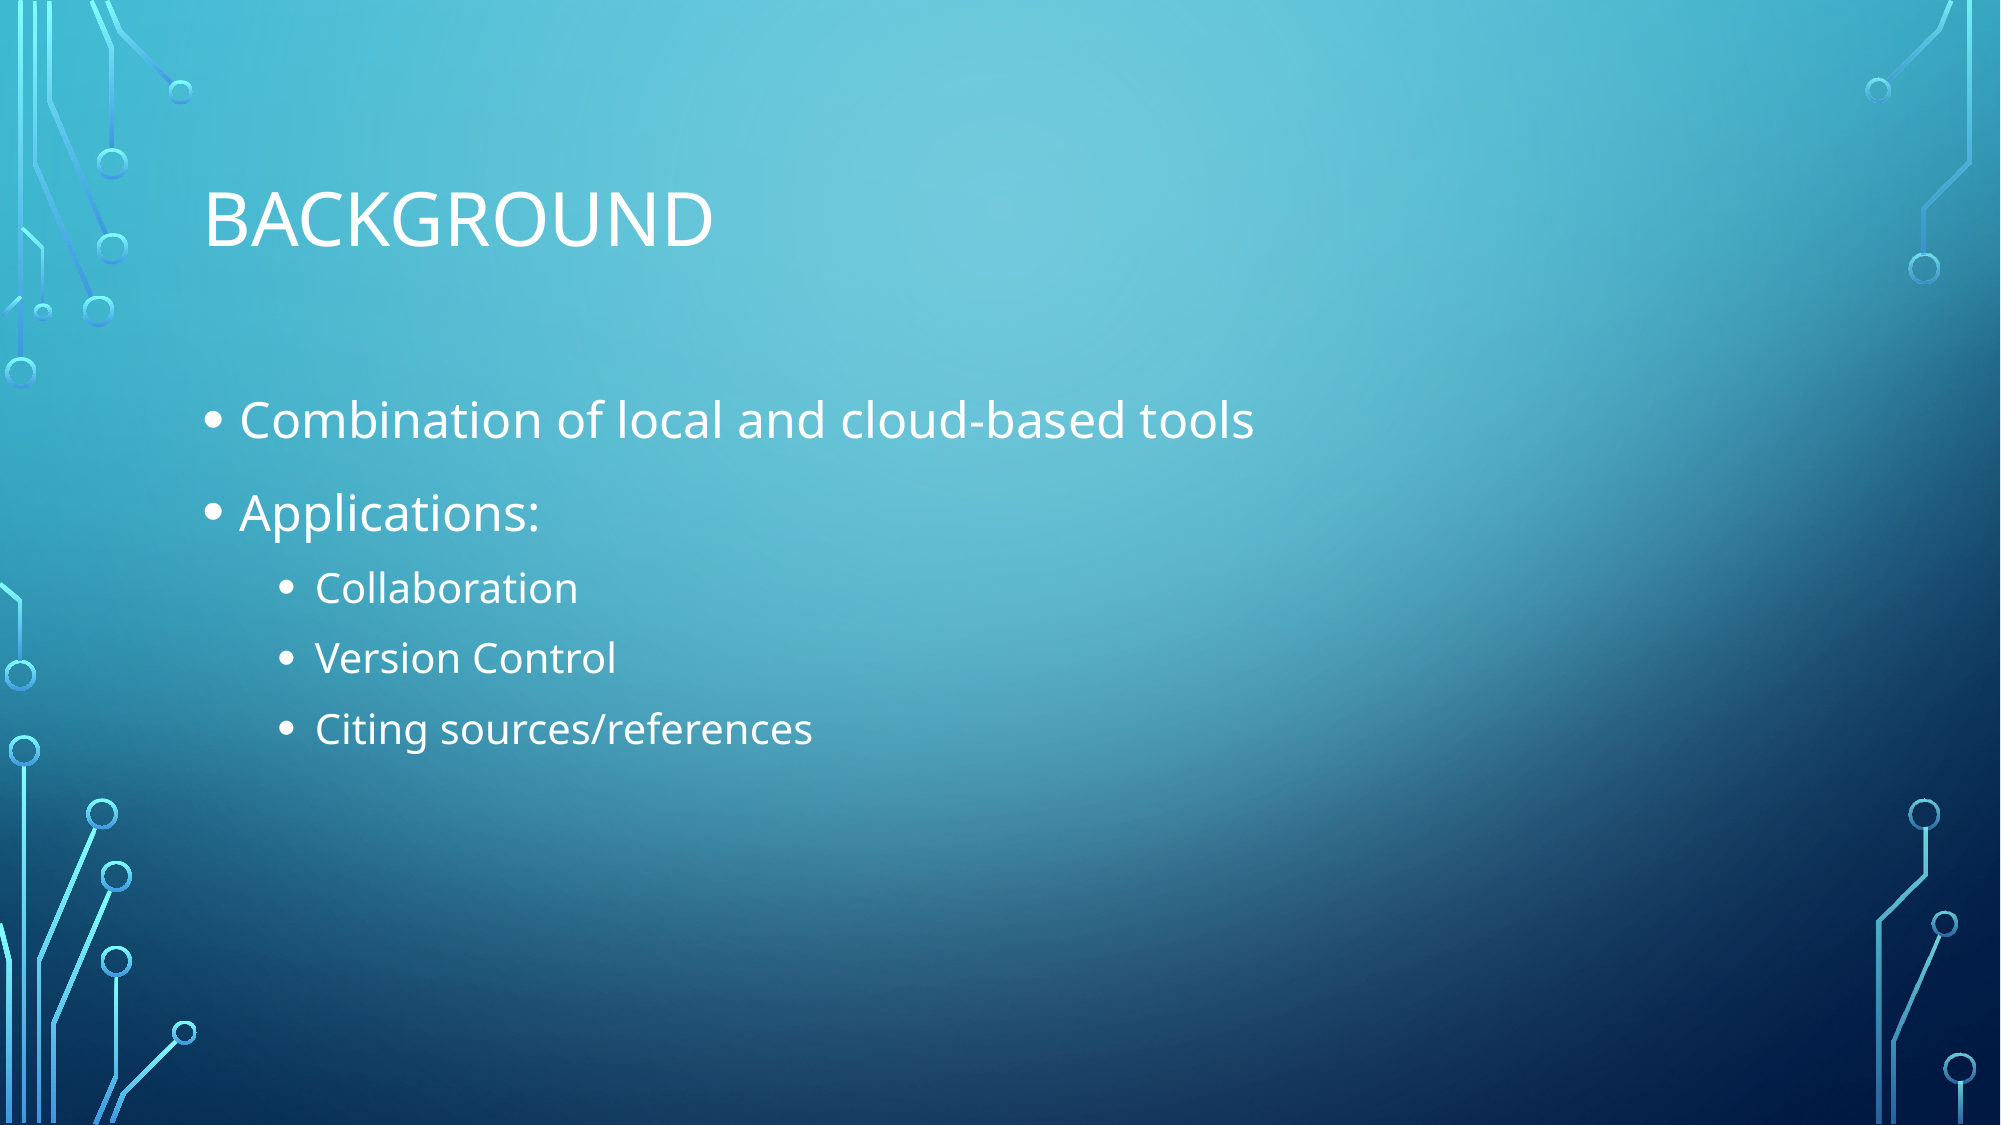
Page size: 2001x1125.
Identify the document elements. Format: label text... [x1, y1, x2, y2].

title background [187, 101, 1813, 344]
list Combination of local and cloud-based tools Applications: Collaboration Version Control Citing sources/references [187, 369, 1813, 950]
